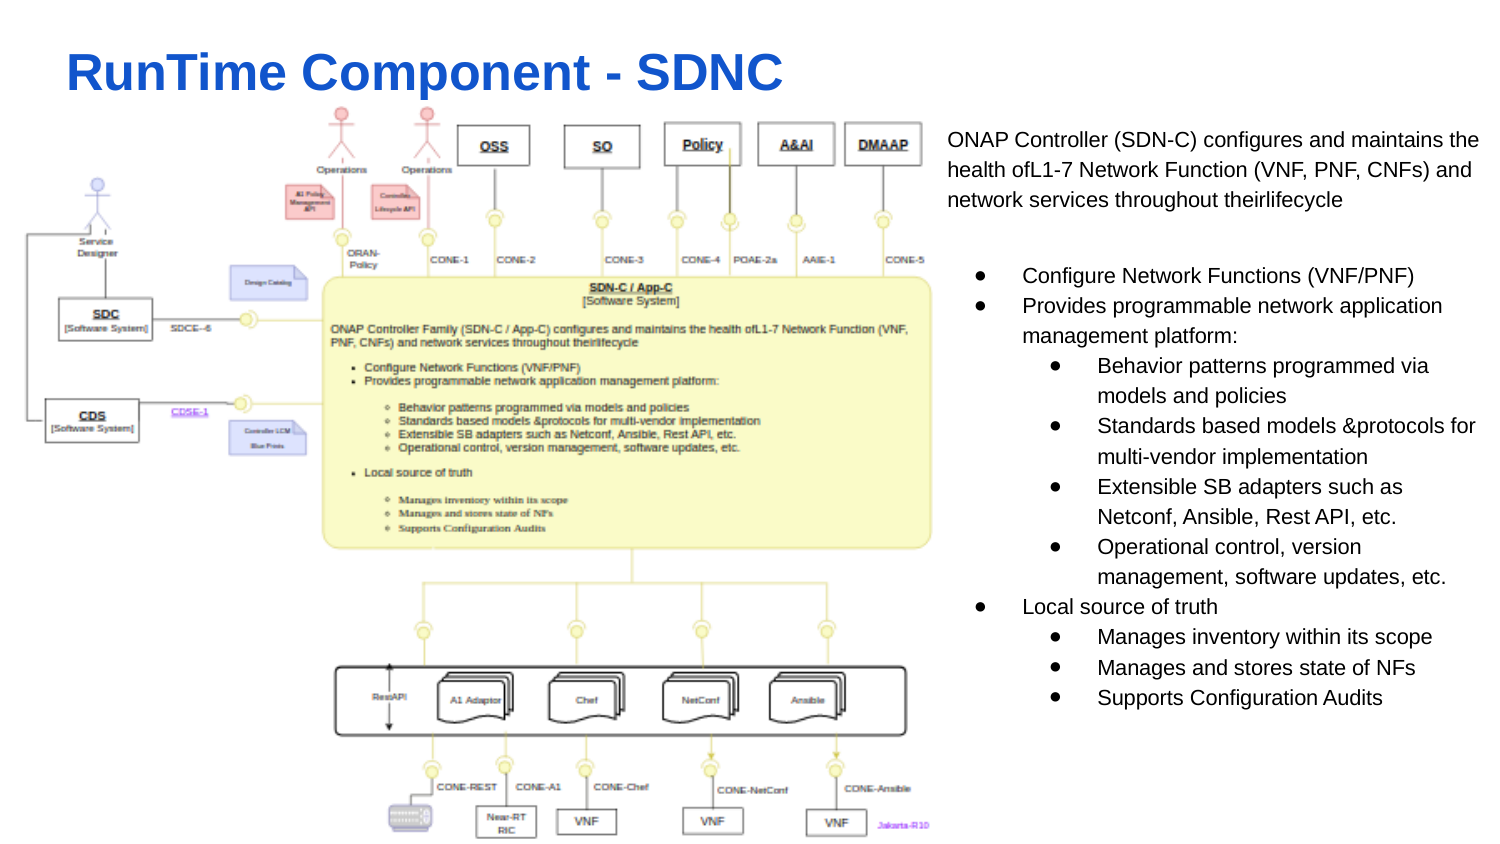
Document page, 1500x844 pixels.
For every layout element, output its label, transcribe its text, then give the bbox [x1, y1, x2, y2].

text_box ONAP Controller (SDN-C) configures and maintains the health ofL1-7 Network Function (VNF, PNF, CNFs) and network services throughout theirlifecycle Configure Network Functions (VNF/PNF) Provides programmable network application management platform: Behavior patterns programmed via models and policies Standards based models &protocols for multi-vendor implementation Extensible SB adapters such as Netconf, Ansible, Rest API, etc. Operational control, version management, software updates, etc. Local source of truth Manages inventory within its scope Manages and stores state of NFs Supports Configuration Audits [972, 106, 1500, 725]
title RunTime Component - SDNC [51, 23, 1449, 106]
picture [0, 99, 968, 844]
